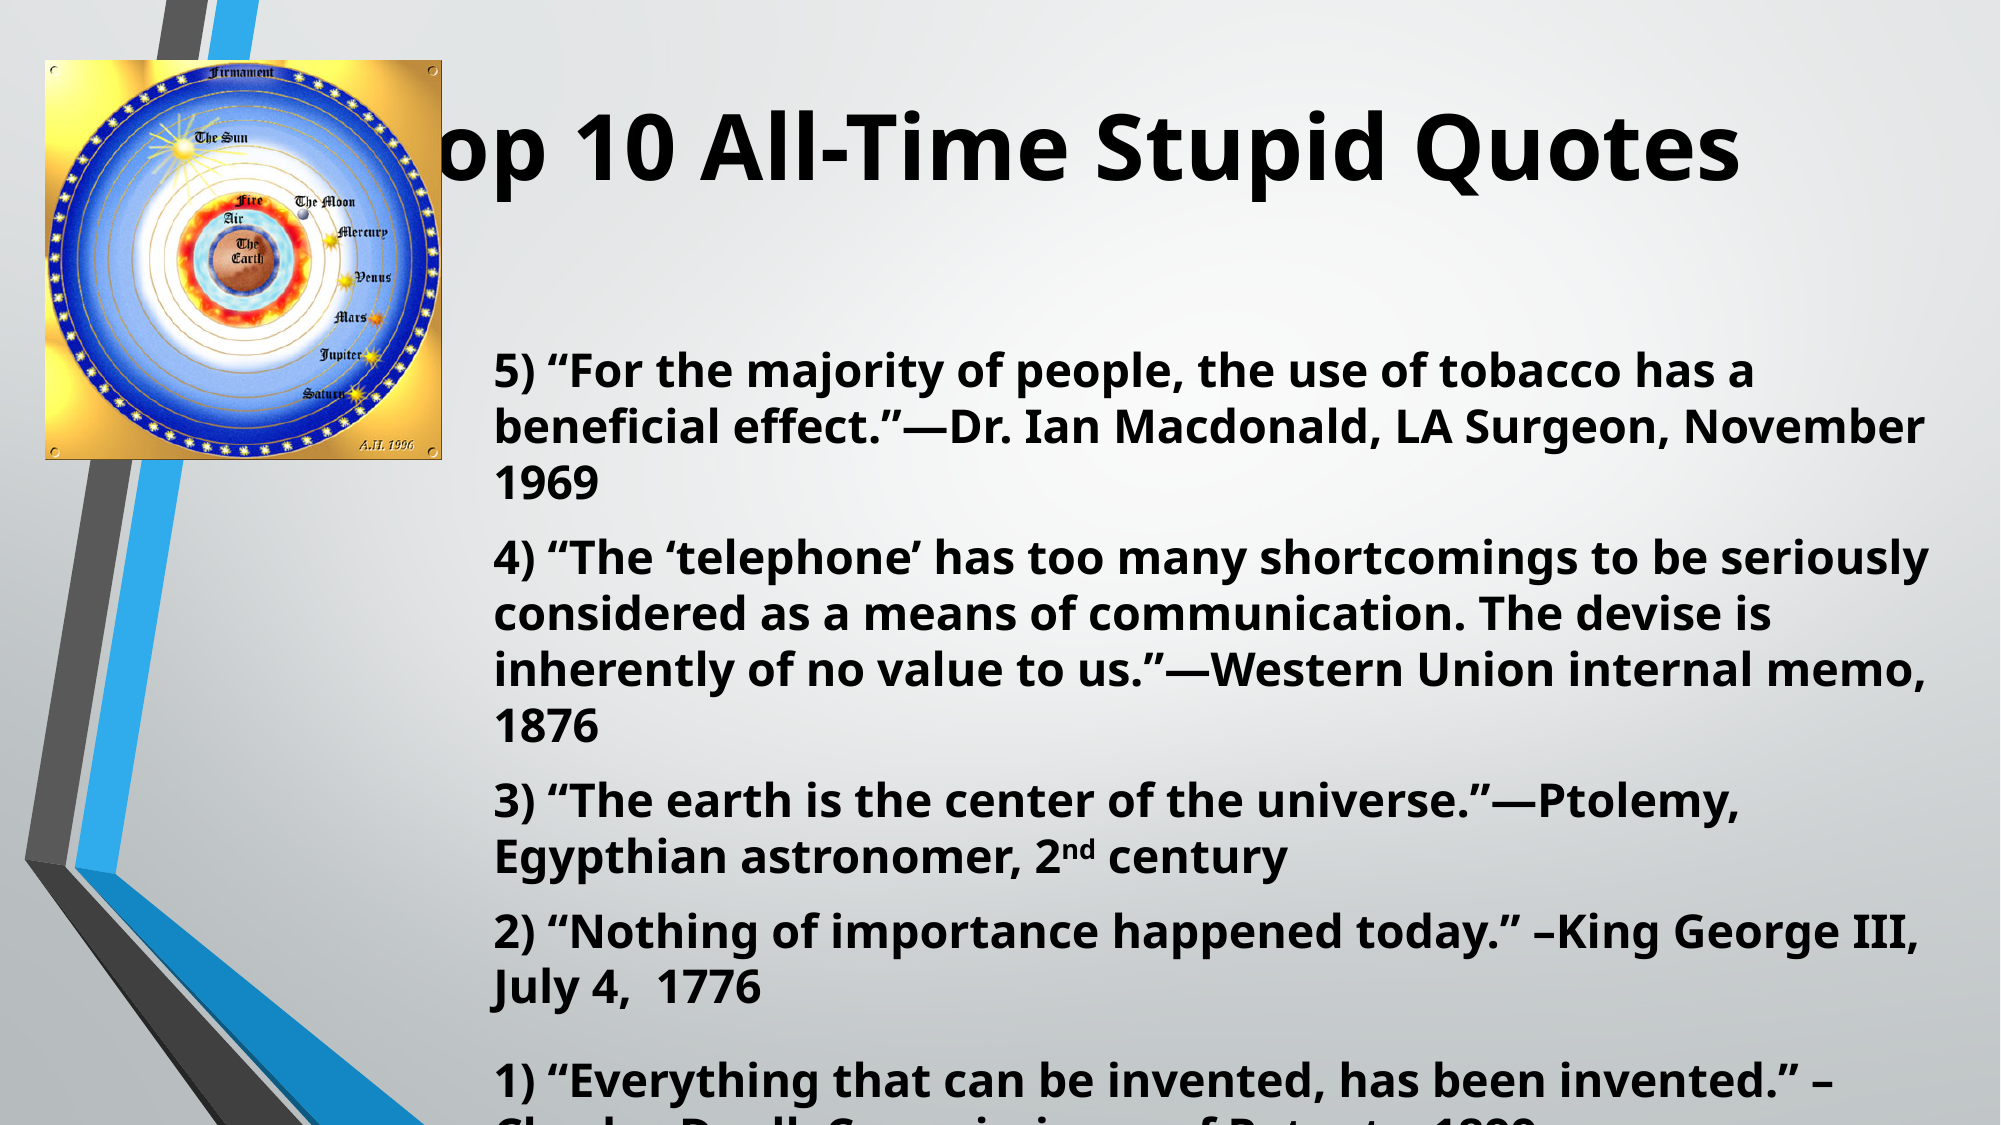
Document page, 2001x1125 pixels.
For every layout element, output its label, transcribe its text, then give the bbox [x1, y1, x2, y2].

title Top 10 All-Time Stupid Quotes [243, 0, 1887, 288]
picture [45, 60, 442, 461]
list 5) “For the majority of people, the use of tobacco has a beneficial effect.”—Dr. Ian Macdonald, LA Surgeon, November 1969 4) “The ‘telephone’ has too many shortcomings to be seriously considered as a means of communication. The devise is inherently of no value to us.”—Western Union internal memo, 1876 3) “The earth is the center of the universe.”—Ptolemy, Egypthian astronomer, 2nd century 2) “Nothing of importance happened today.” –King George III, July 4, 1776 1) “Everything that can be invented, has been invented.” –Charles Duell, Commissioner of Patents, 1899 [478, 333, 1965, 1125]
